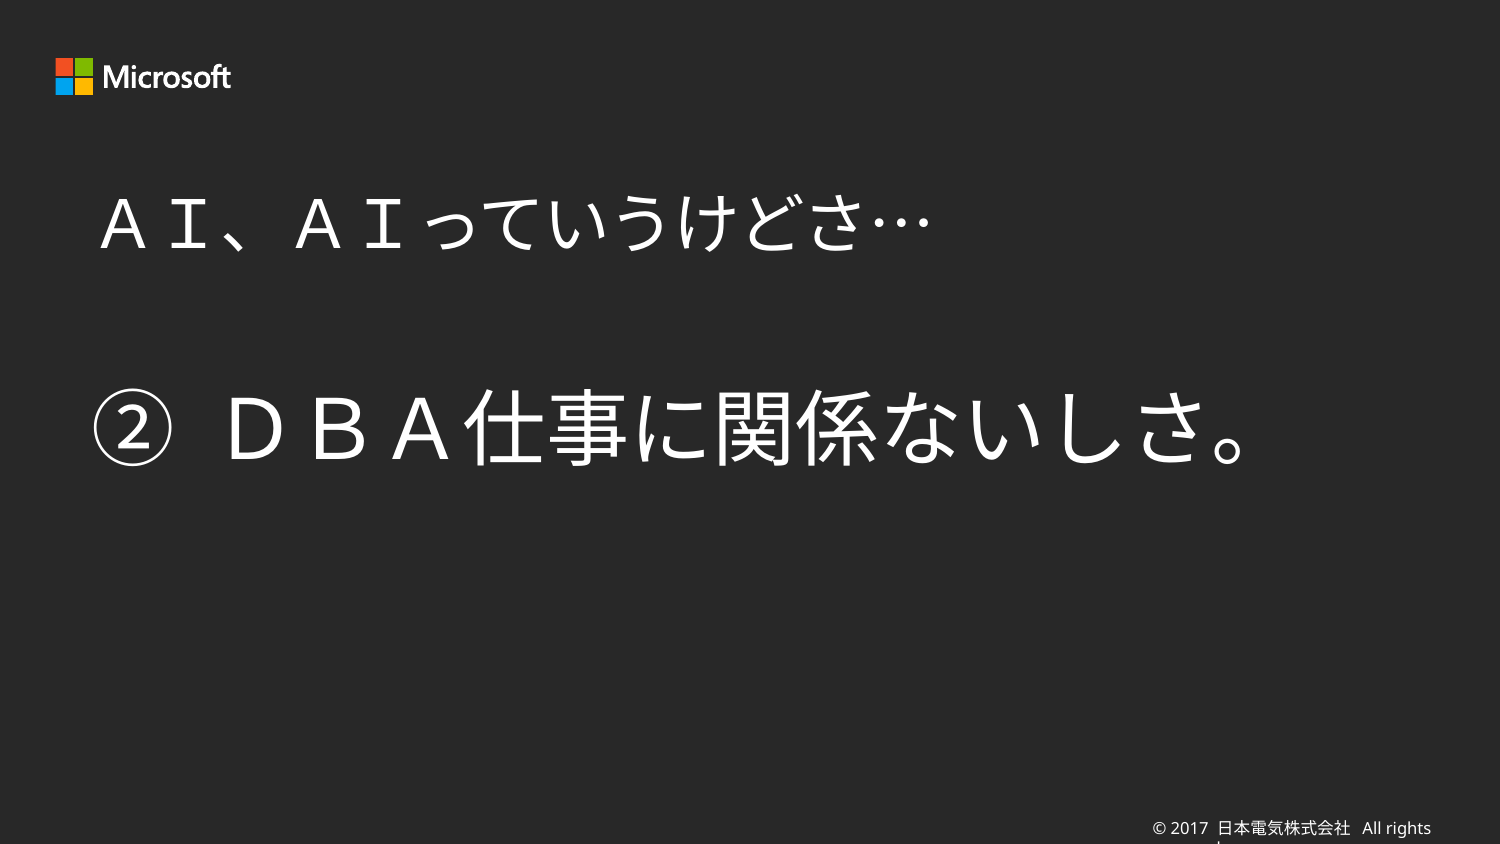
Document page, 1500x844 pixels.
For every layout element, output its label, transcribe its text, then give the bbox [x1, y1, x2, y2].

title ＡＩ、ＡＩっていうけどさ… [65, 176, 1445, 282]
text_box ② ＤＢＡ仕事に関係ないしさ。 [76, 368, 1424, 484]
